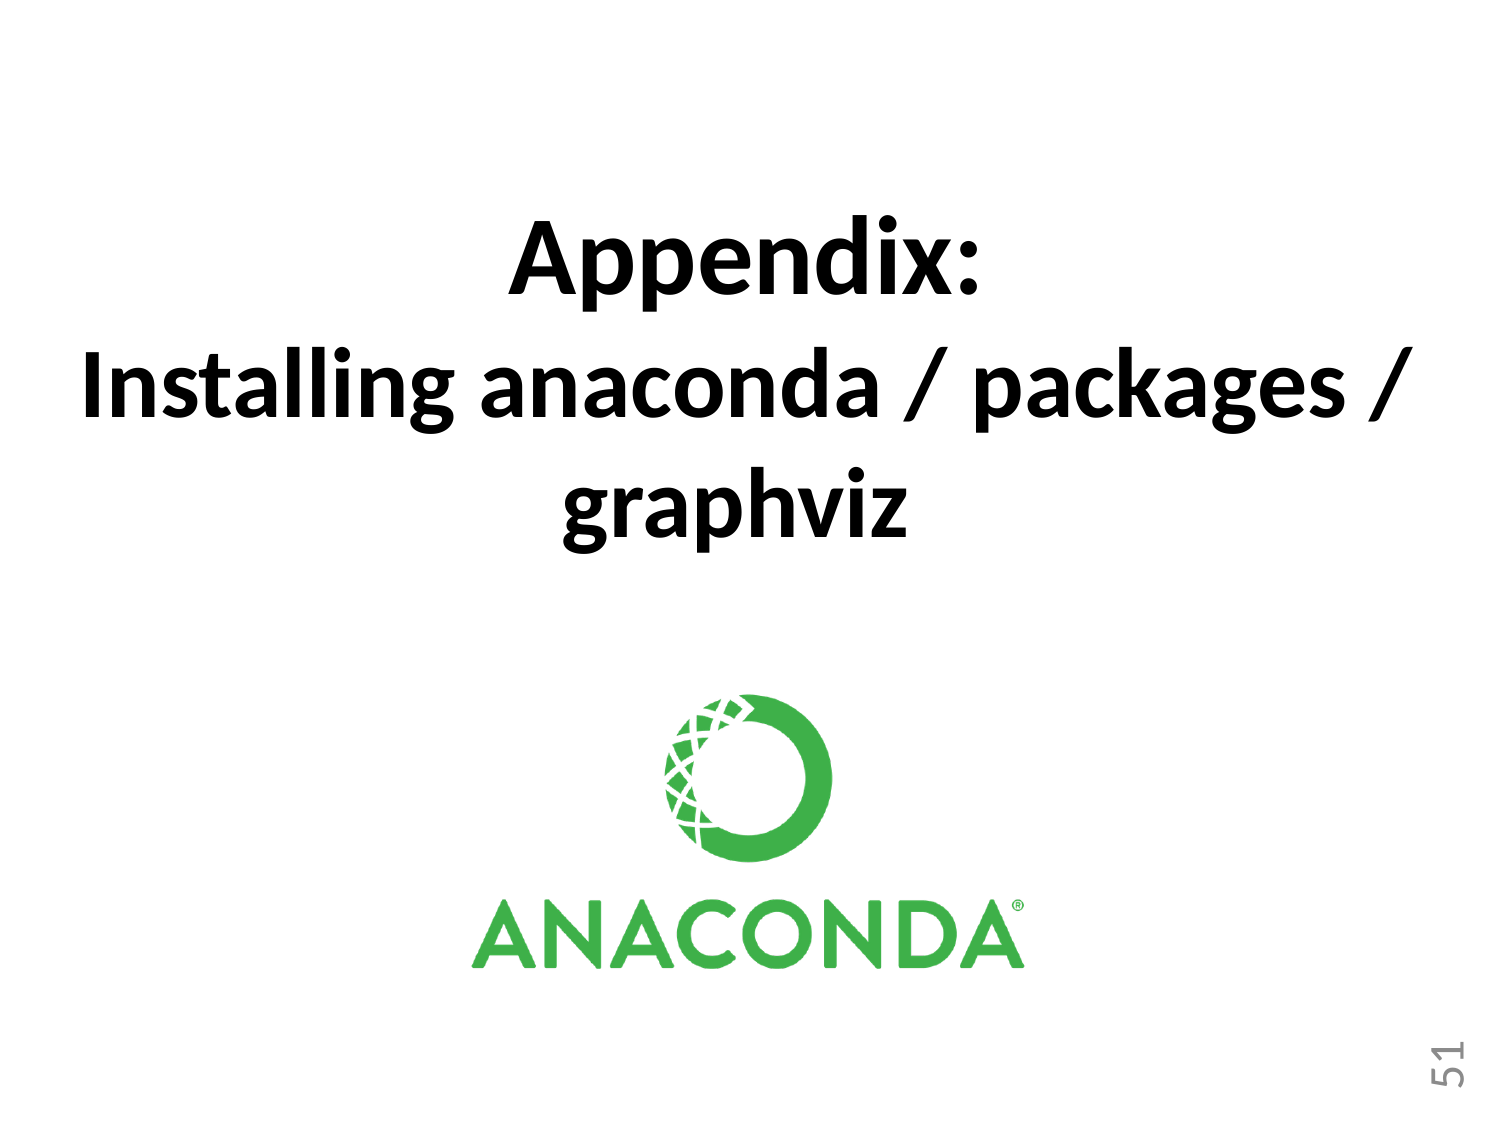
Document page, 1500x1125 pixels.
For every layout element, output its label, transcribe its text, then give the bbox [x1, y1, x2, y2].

text_box Appendix: Installing anaconda / packages / graphviz [50, 174, 1444, 565]
slide_number 51 [1412, 1025, 1475, 1125]
picture [466, 689, 1034, 974]
